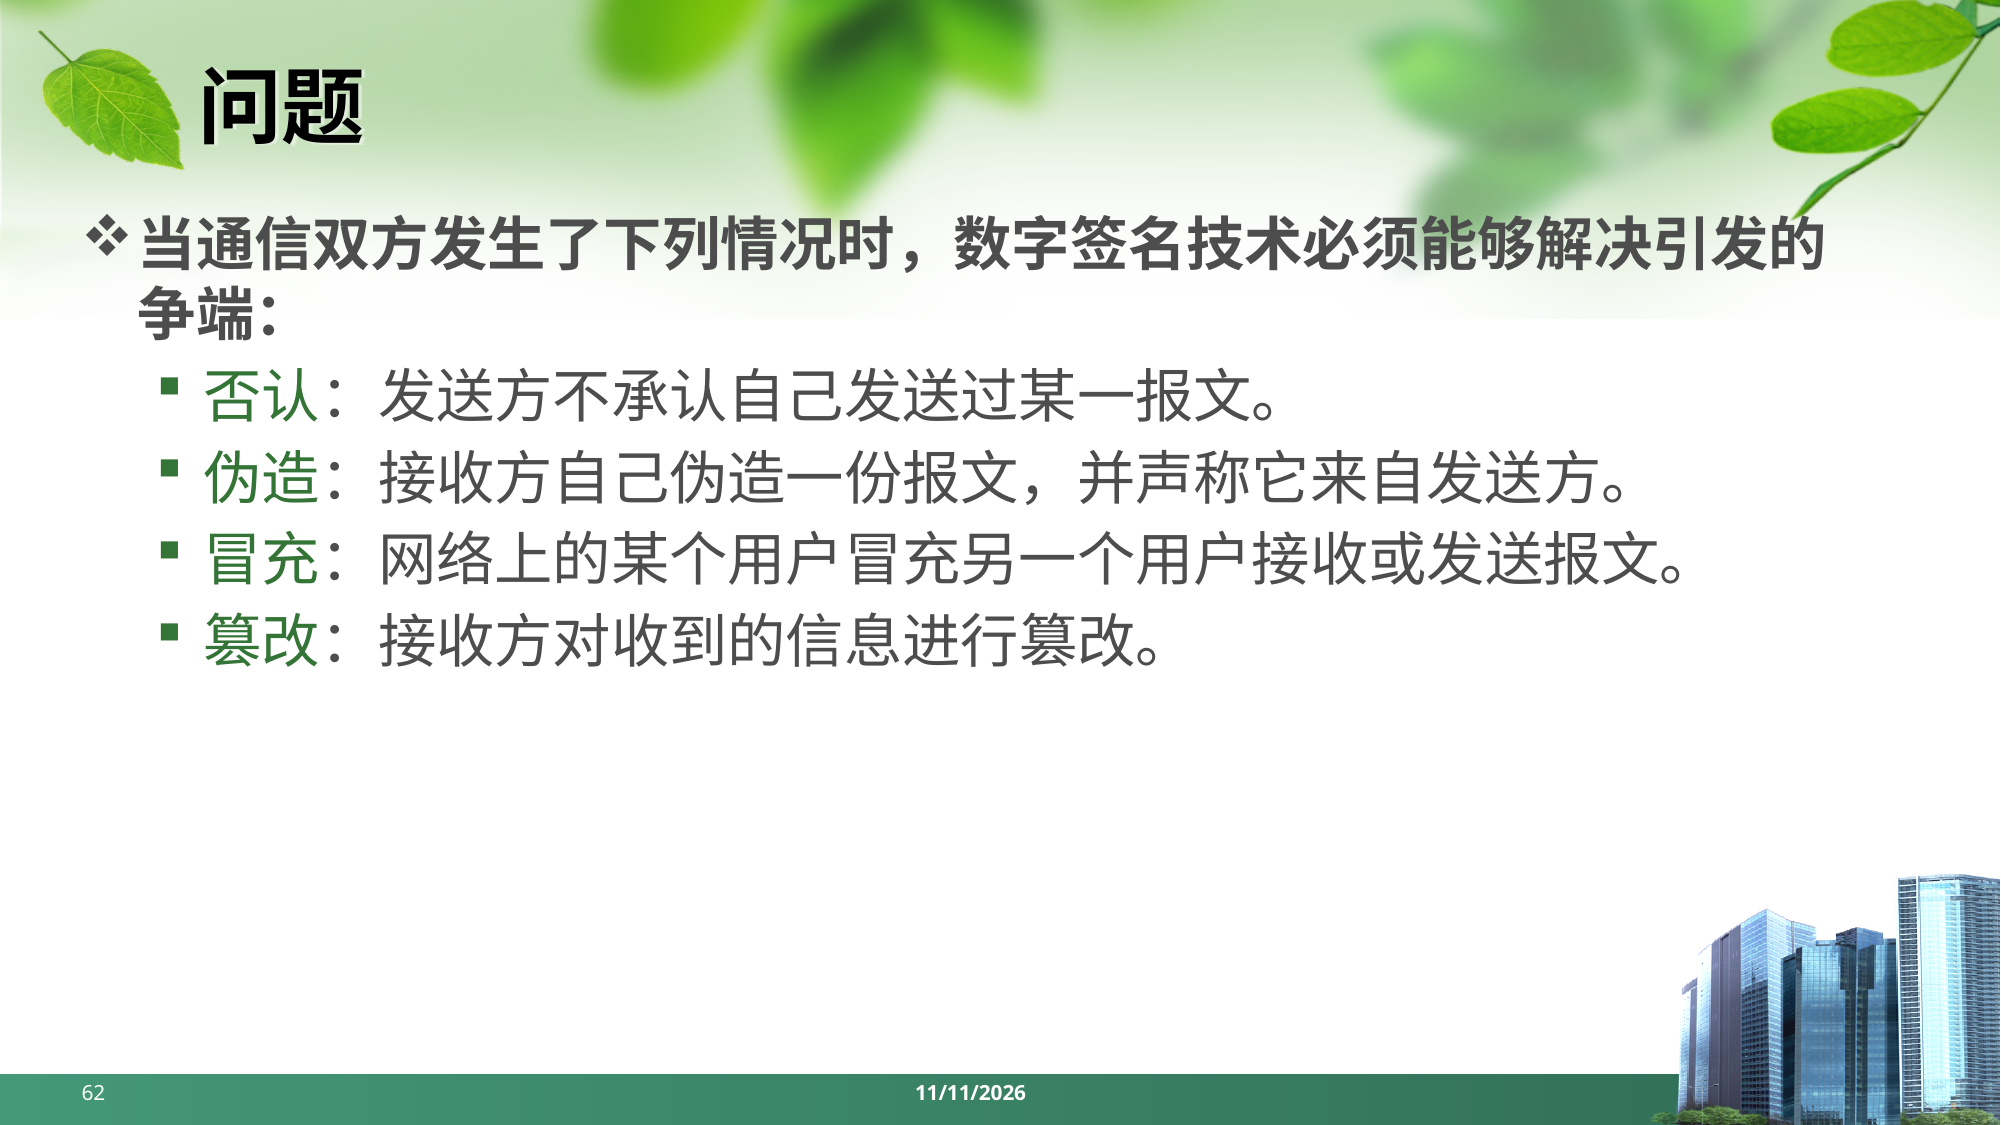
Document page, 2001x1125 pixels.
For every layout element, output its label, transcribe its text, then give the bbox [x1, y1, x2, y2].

picture [0, 0, 2000, 319]
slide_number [900, 1072, 1367, 1113]
list 当通信双方发生了下列情况时，数字签名技术必须能够解决引发的争端： 否认：发送方不承认自己发送过某一报文。 伪造：接收方自己伪造一份报文，并声称它来自发送方。 冒充：网络上的某个用户冒充另一个用户接收或发送报文。 篡改：接收方对收到的信息进行篡改。 [66, 200, 1900, 1038]
slide_number 62 [66, 1072, 184, 1113]
title 问题 [183, 57, 1767, 150]
